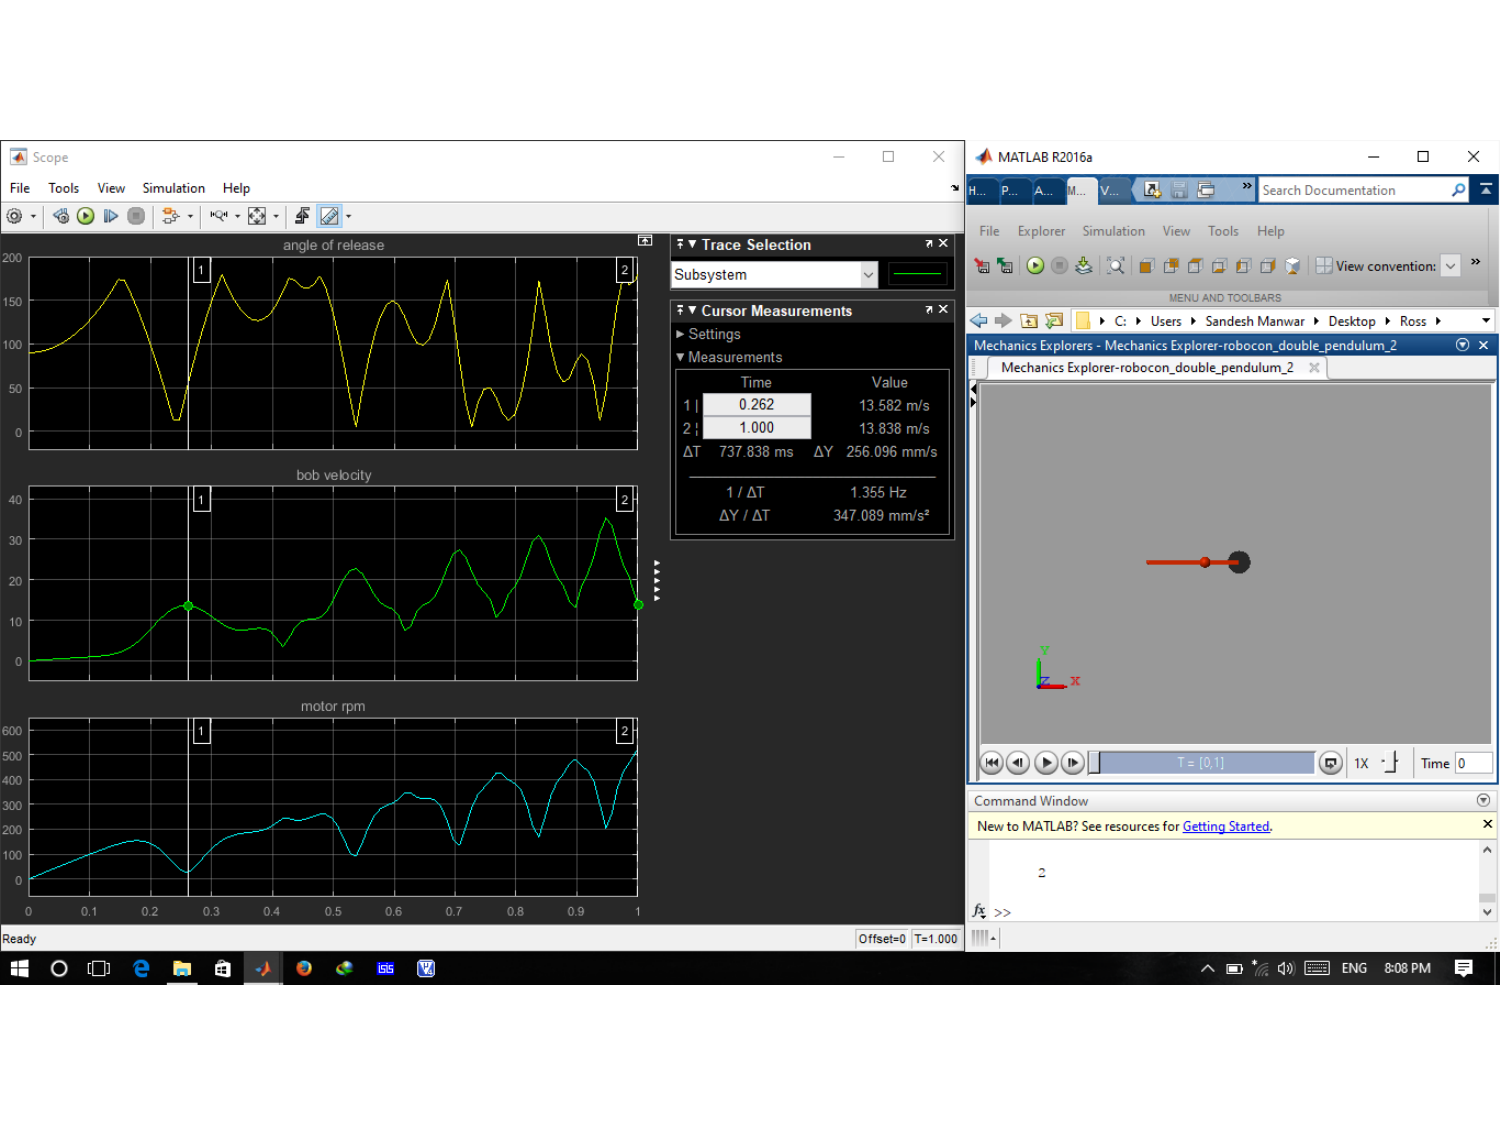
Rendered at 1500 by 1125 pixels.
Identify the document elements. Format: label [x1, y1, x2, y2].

picture [0, 140, 1500, 985]
